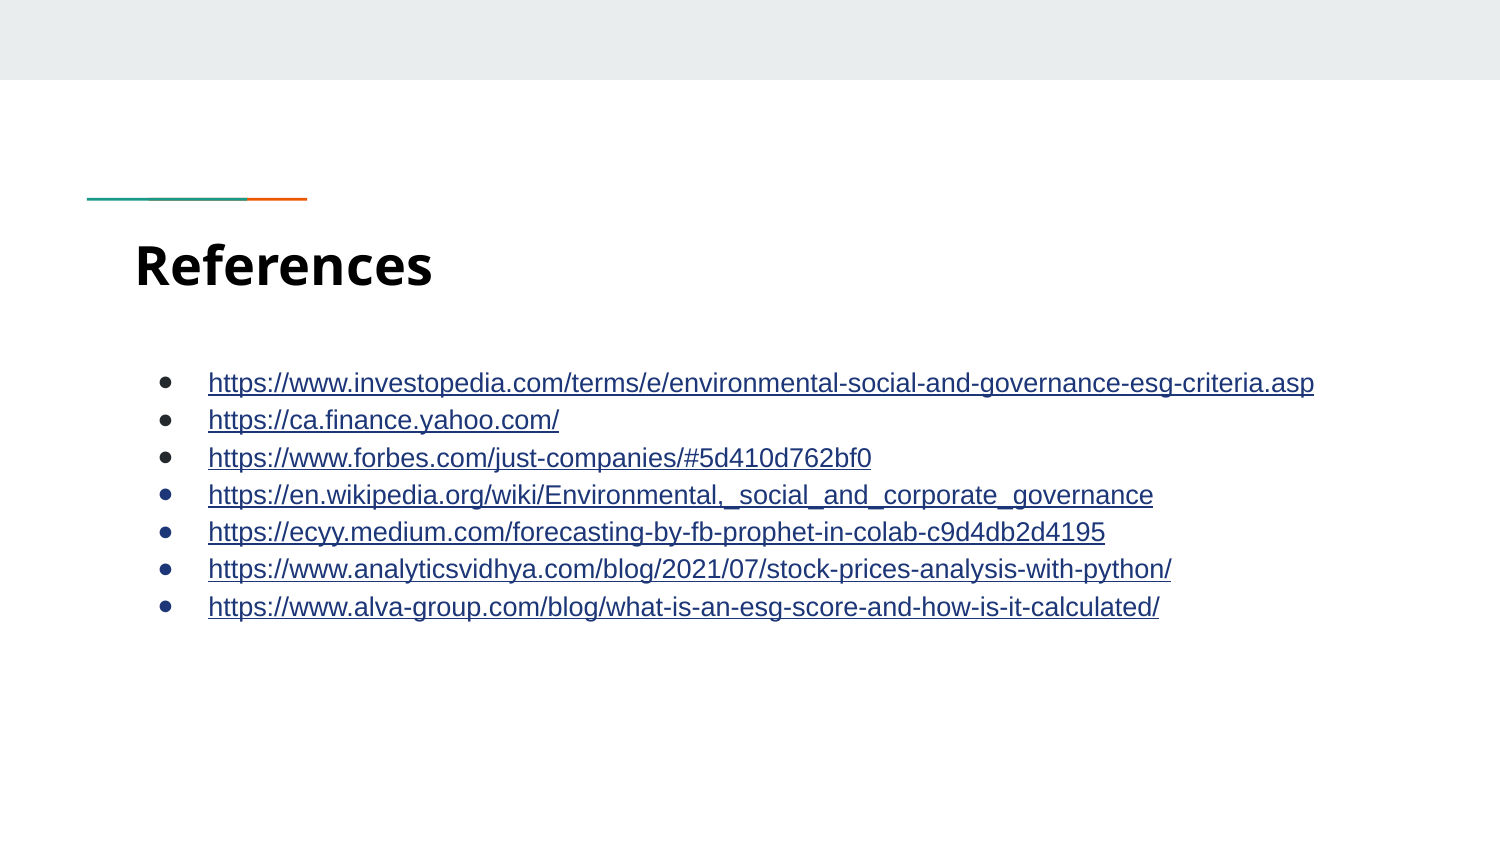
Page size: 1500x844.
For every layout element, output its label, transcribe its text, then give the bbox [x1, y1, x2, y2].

list https://www.investopedia.com/terms/e/environmental-social-and-governance-esg-criteria.asp https://ca.finance.yahoo.com/ https://www.forbes.com/just-companies/#5d410d762bf0 https://en.wikipedia.org/wiki/Environmental,_social_and_corporate_governance https://ecyy.medium.com/forecasting-by-fb-prophet-in-colab-c9d4db2d4195 https://www.analyticsvidhya.com/blog/2021/07/stock-prices-analysis-with-python/ https://www.alva-group.com/blog/what-is-an-esg-score-and-how-is-it-calculated/ [118, 312, 1427, 728]
title References [119, 216, 703, 312]
